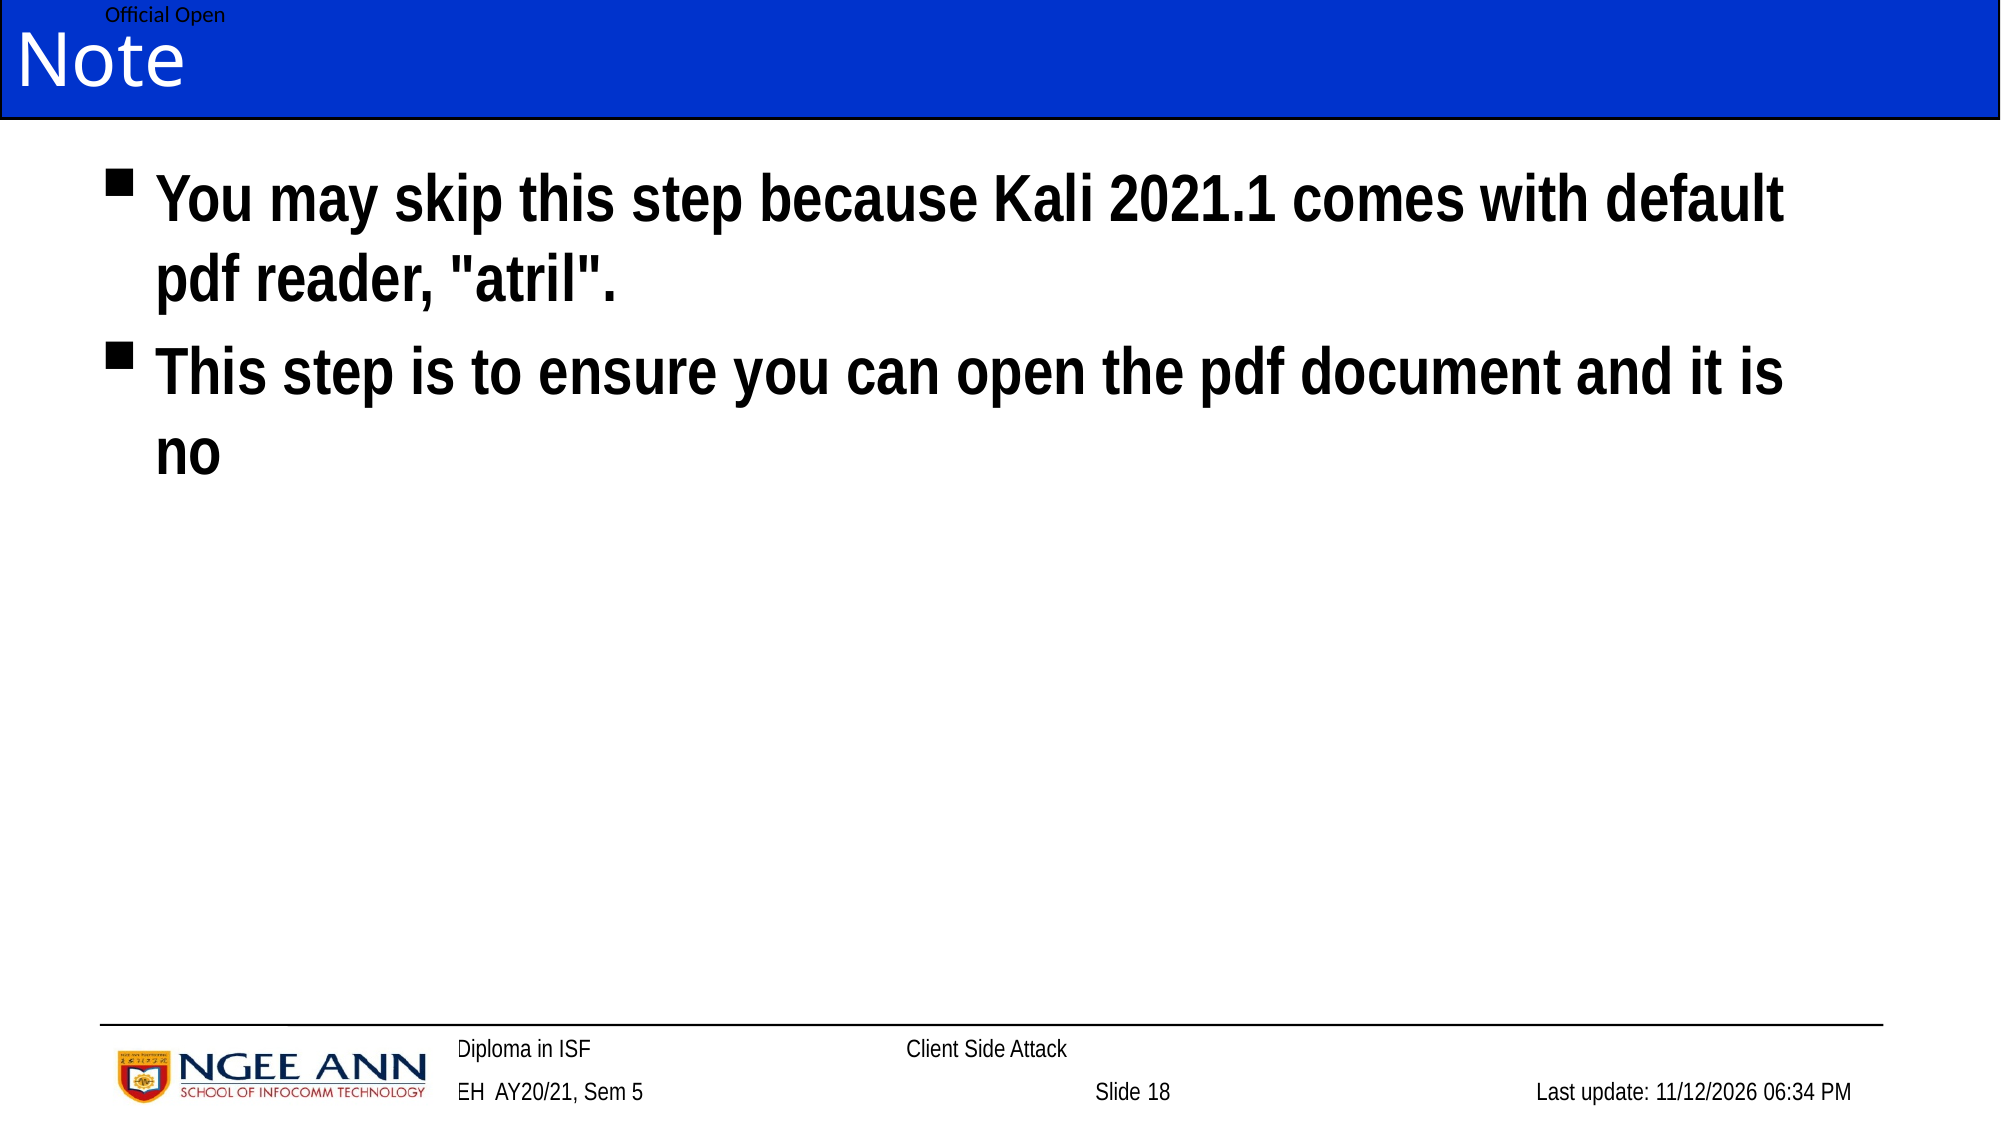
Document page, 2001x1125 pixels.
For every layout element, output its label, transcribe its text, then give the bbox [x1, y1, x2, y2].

title Note [0, 0, 1969, 115]
picture [83, 1028, 459, 1125]
list You may skip this step because Kali 2021.1 comes with default pdf reader, "atril". This step is to ensure you can open the pdf document and it is no [83, 146, 1868, 997]
